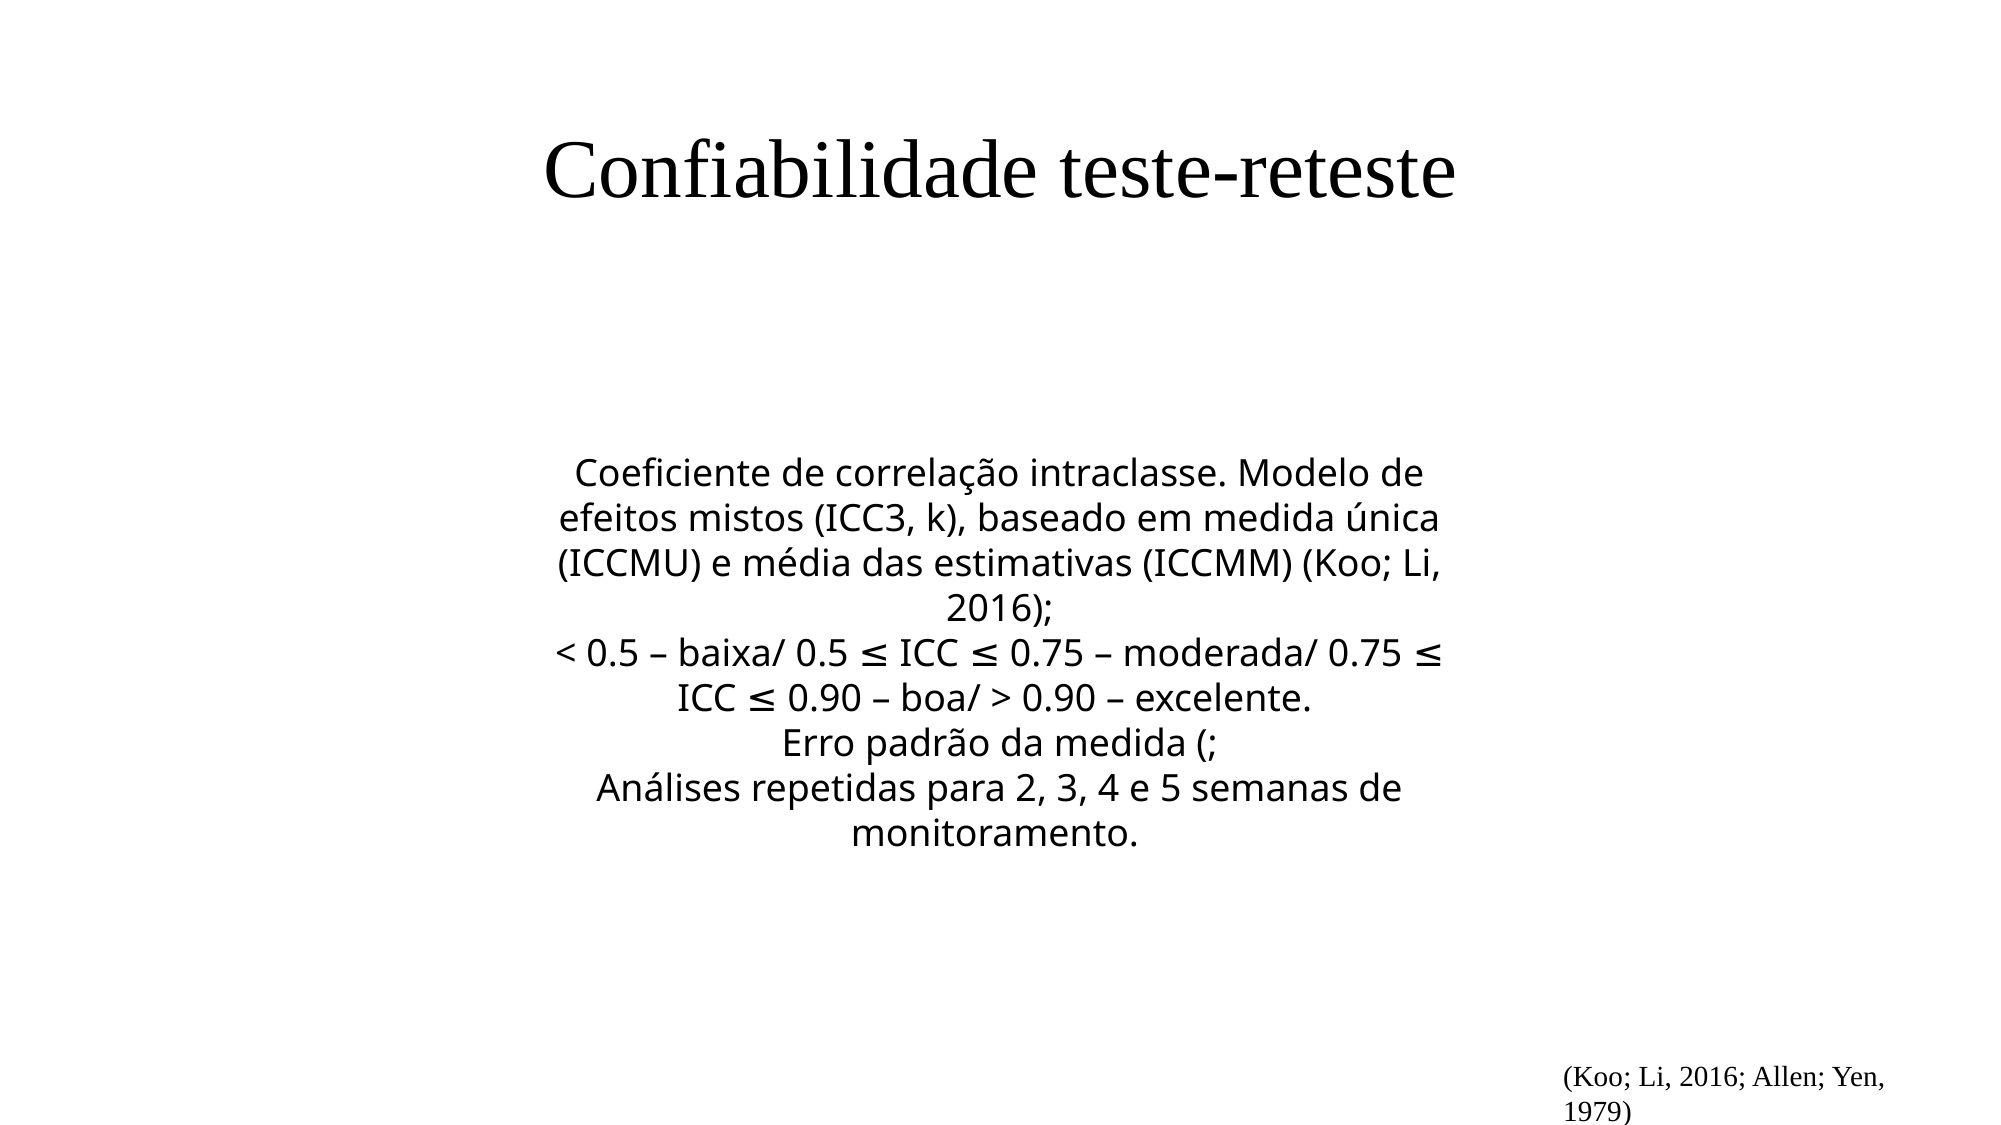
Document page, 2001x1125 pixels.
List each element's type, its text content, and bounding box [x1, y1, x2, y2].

title Confiabilidade teste-reteste [137, 59, 1865, 281]
text_box (Koo; Li, 2016; Allen; Yen, 1979) [1548, 1050, 1982, 1125]
